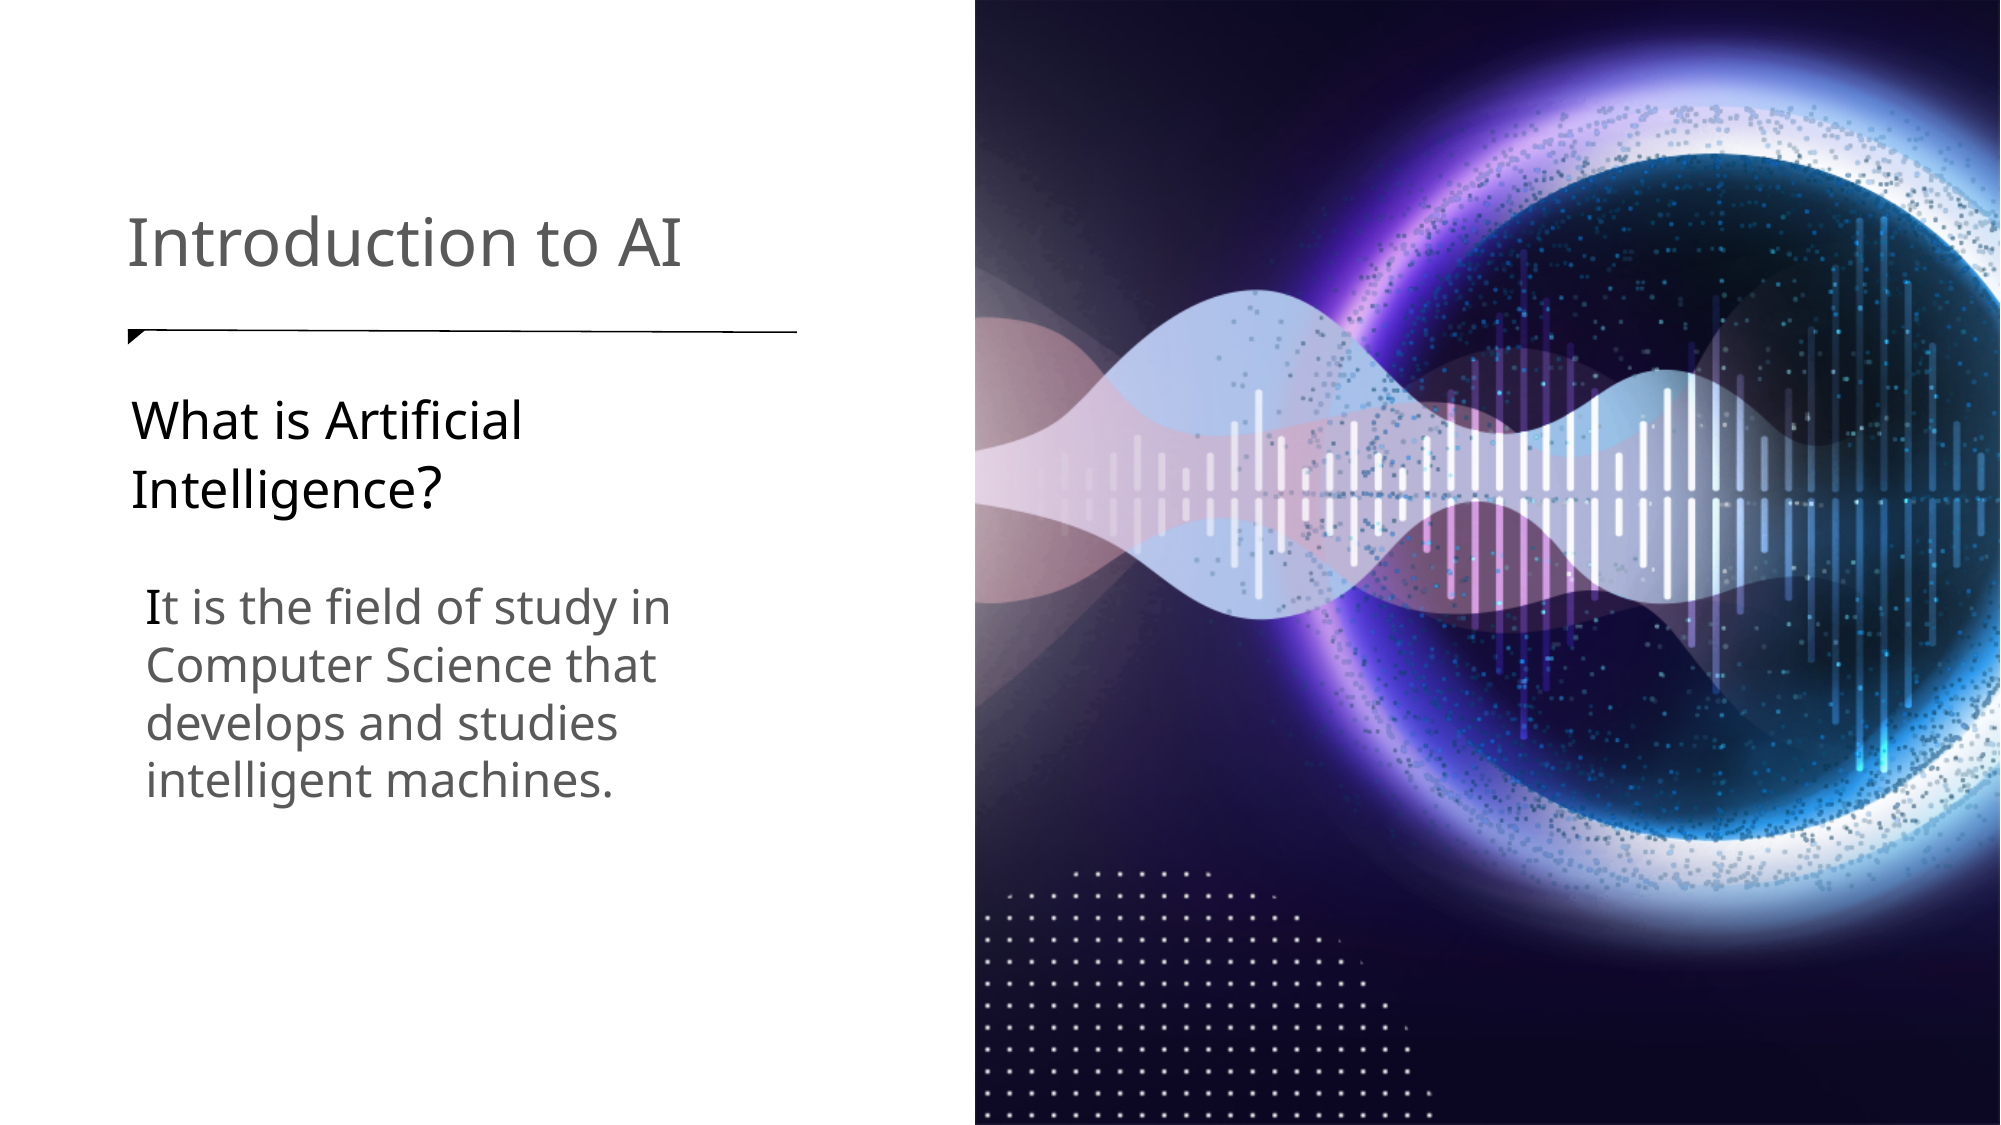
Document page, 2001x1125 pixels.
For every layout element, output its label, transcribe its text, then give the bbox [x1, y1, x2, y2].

text_box What is Artificial Intelligence? [111, 367, 772, 459]
text_box It is the field of study in Computer Science that develops and studies intelligent machines. [145, 577, 715, 685]
picture [975, 0, 2000, 1125]
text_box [127, 329, 797, 333]
text_box Introduction to AI [127, 199, 698, 291]
